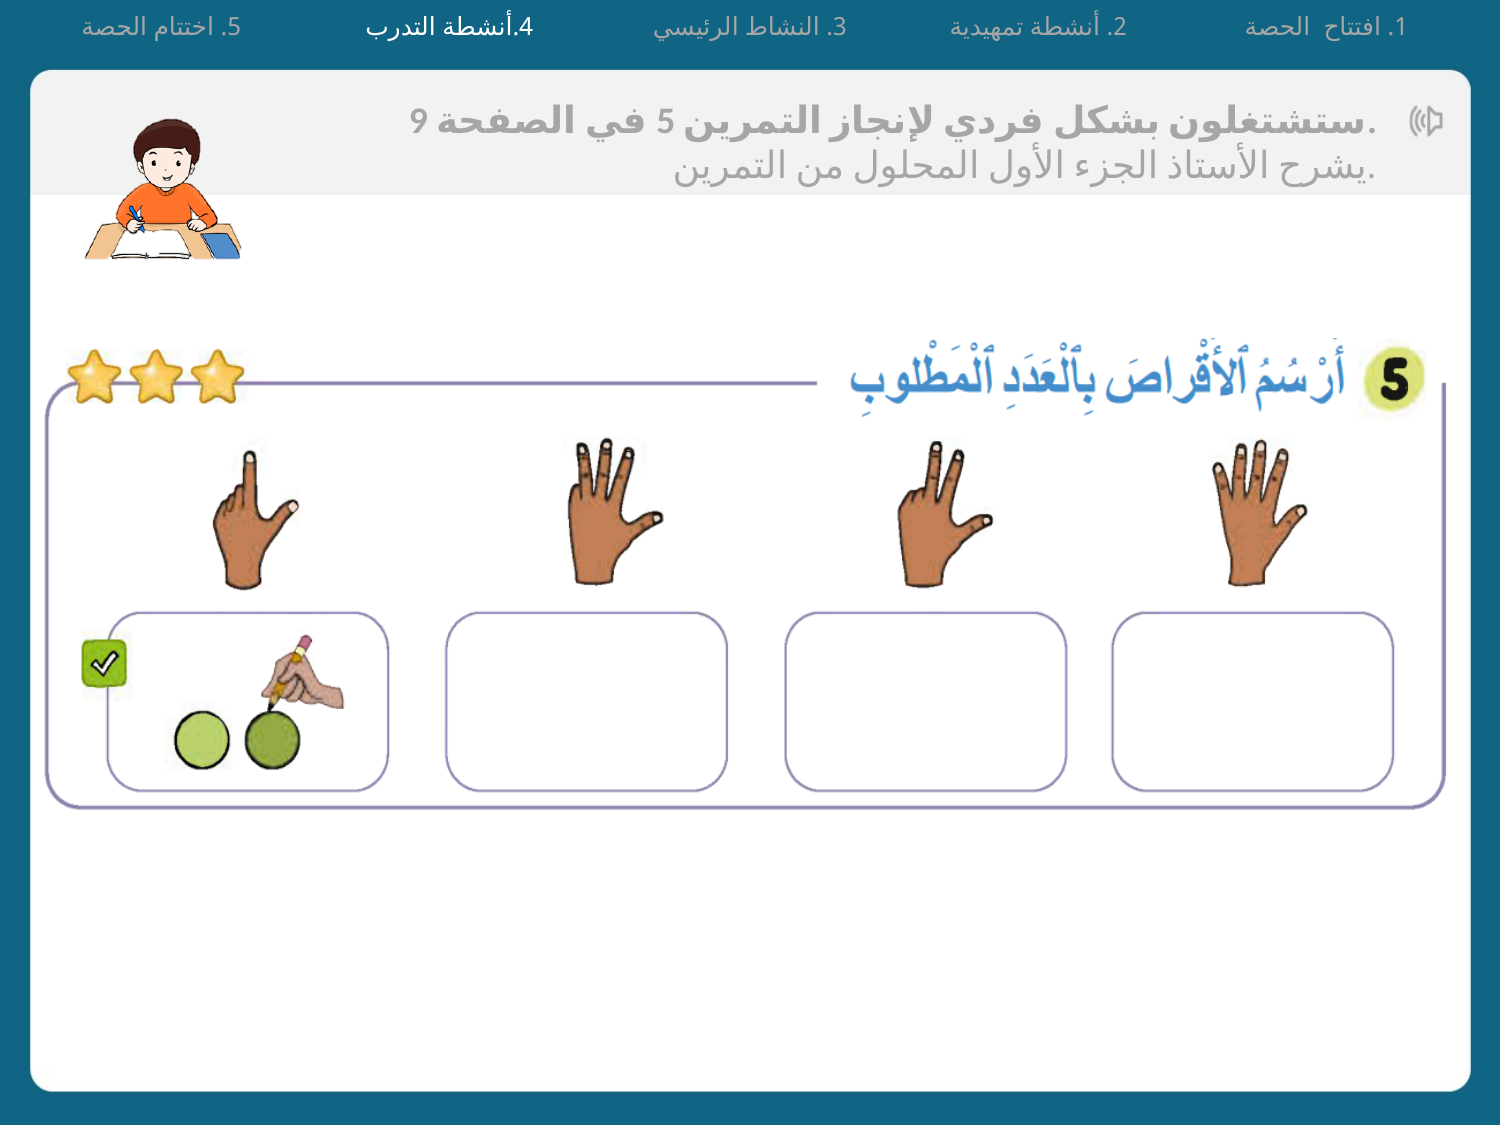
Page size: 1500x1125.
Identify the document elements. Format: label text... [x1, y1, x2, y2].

table_header 2. أنشطة تمهيدية [894, 0, 1182, 59]
text_box ستشتغلون بشكل فردي لإنجاز التمرين 5 في الصفحة 9. يشرح الأستاذ الجزء الأول المحلول من التمرين. [64, 88, 1392, 194]
picture [0, 0, 1500, 1125]
table_header 1. افتتاح الحصة [1182, 0, 1470, 59]
table_header 5. اختتام الحصة [29, 0, 293, 59]
table_header 3. النشاط الرئيسي [606, 0, 894, 59]
table_header 4.أنشطة التدرب [293, 0, 606, 59]
